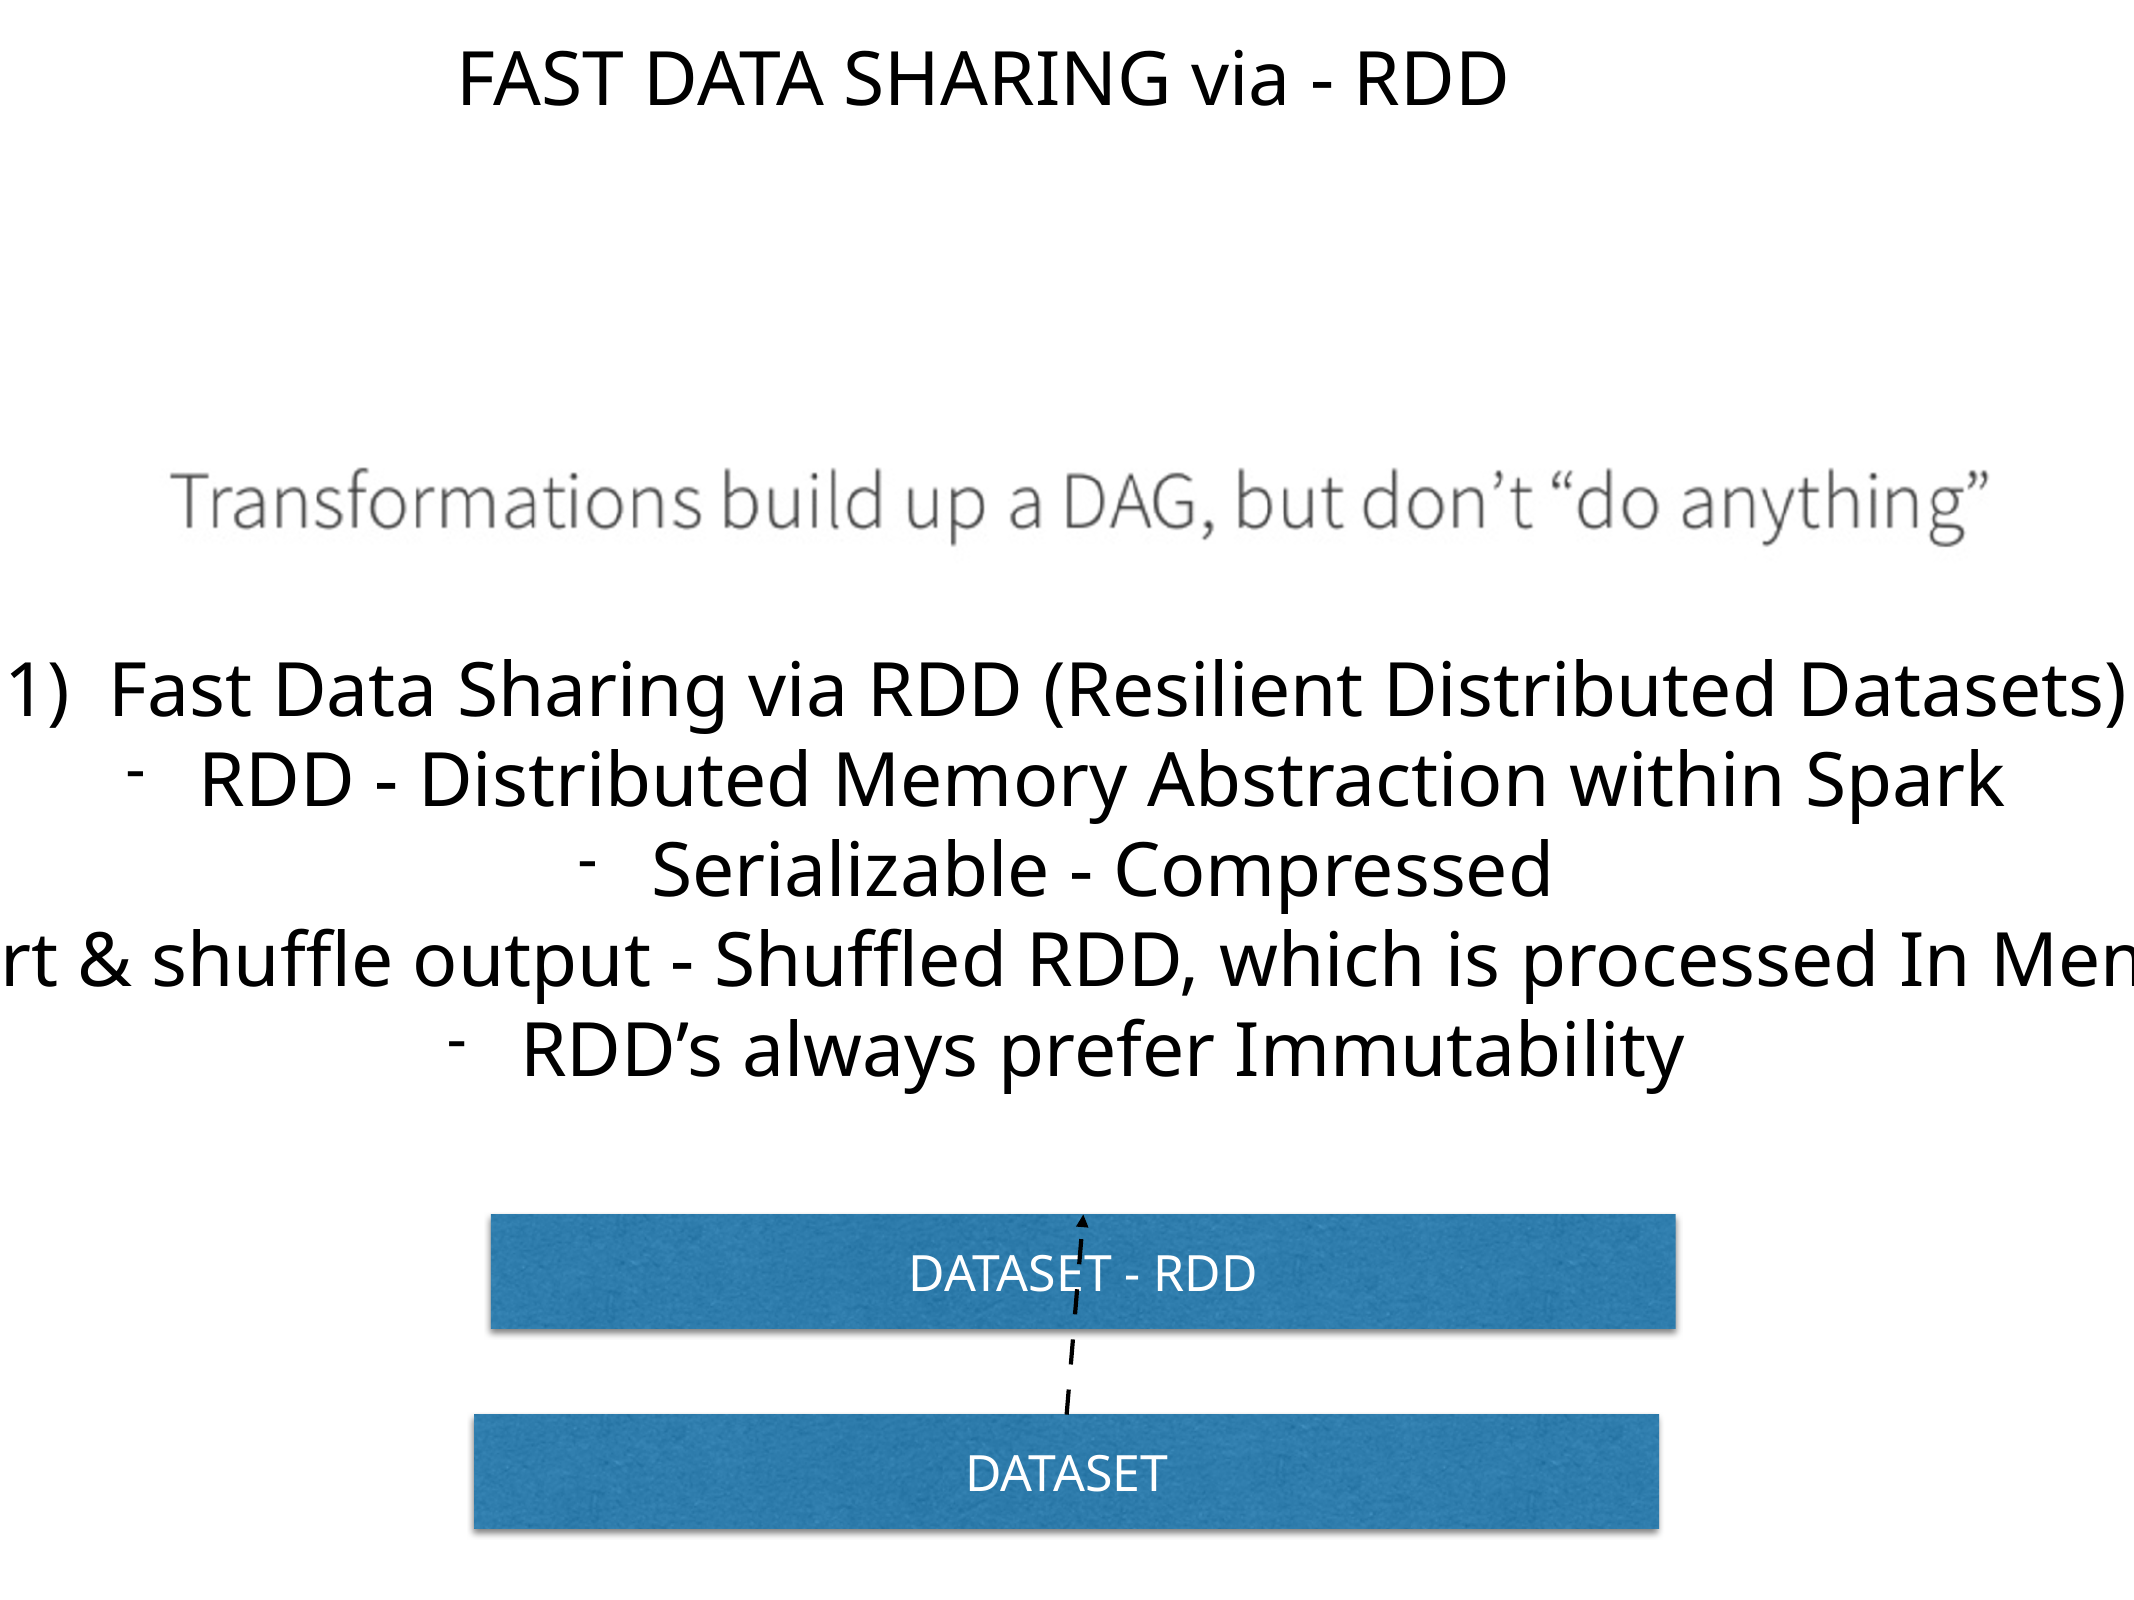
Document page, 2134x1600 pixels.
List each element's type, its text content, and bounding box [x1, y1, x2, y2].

picture [0, 228, 2134, 1372]
text_box FAST DATA SHARING via - RDD [447, 22, 1520, 129]
text_box DATASET [474, 1414, 1660, 1529]
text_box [1066, 1271, 1084, 1472]
